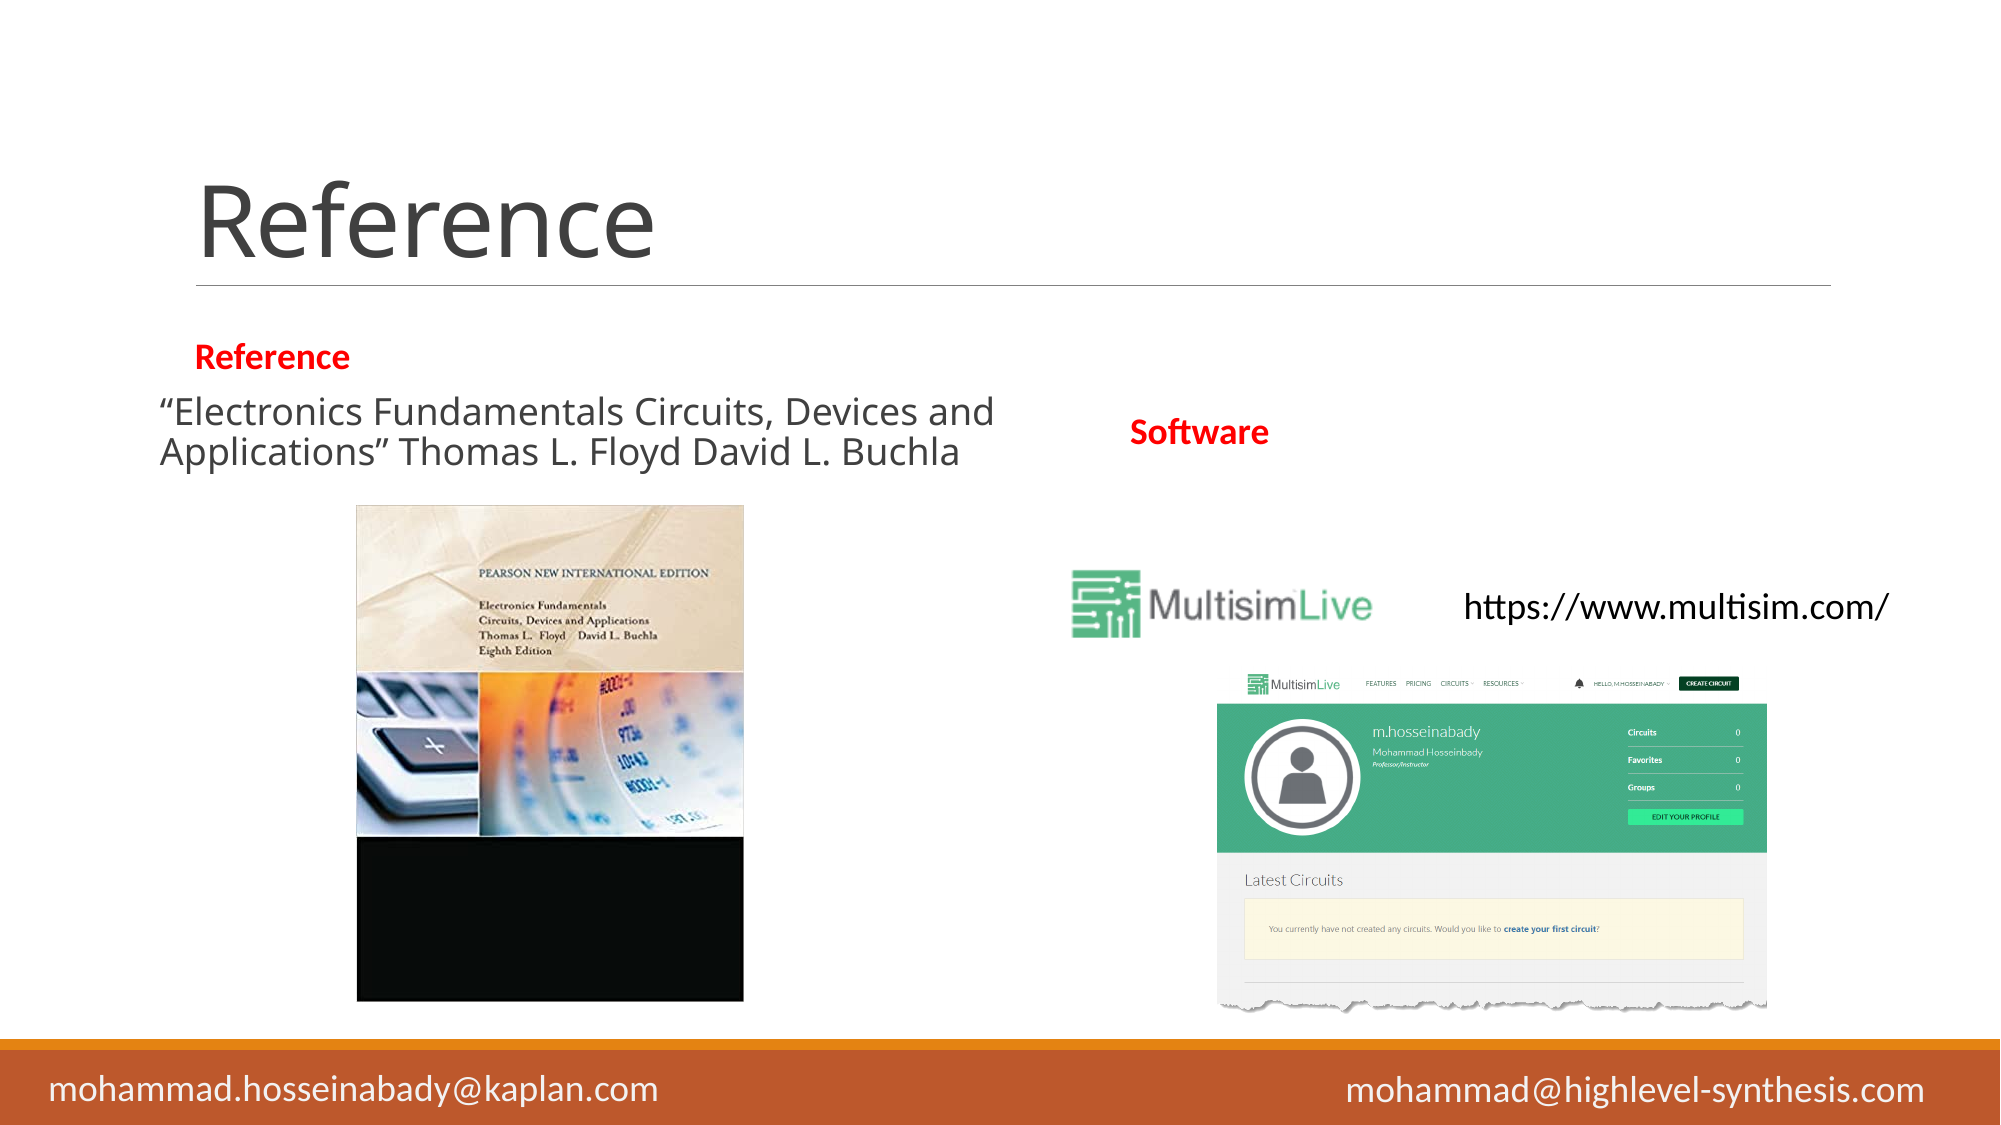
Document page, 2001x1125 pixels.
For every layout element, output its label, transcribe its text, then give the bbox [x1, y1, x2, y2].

list “Electronics Fundamentals Circuits, Devices and Applications” Thomas L. Floyd David L. Buchla [144, 385, 1001, 533]
picture [1217, 665, 1768, 1015]
text_box Reference [179, 324, 385, 385]
title Reference [180, 47, 1830, 285]
text_box Software [1115, 399, 1320, 460]
picture [355, 504, 745, 1003]
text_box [1052, 549, 1999, 661]
